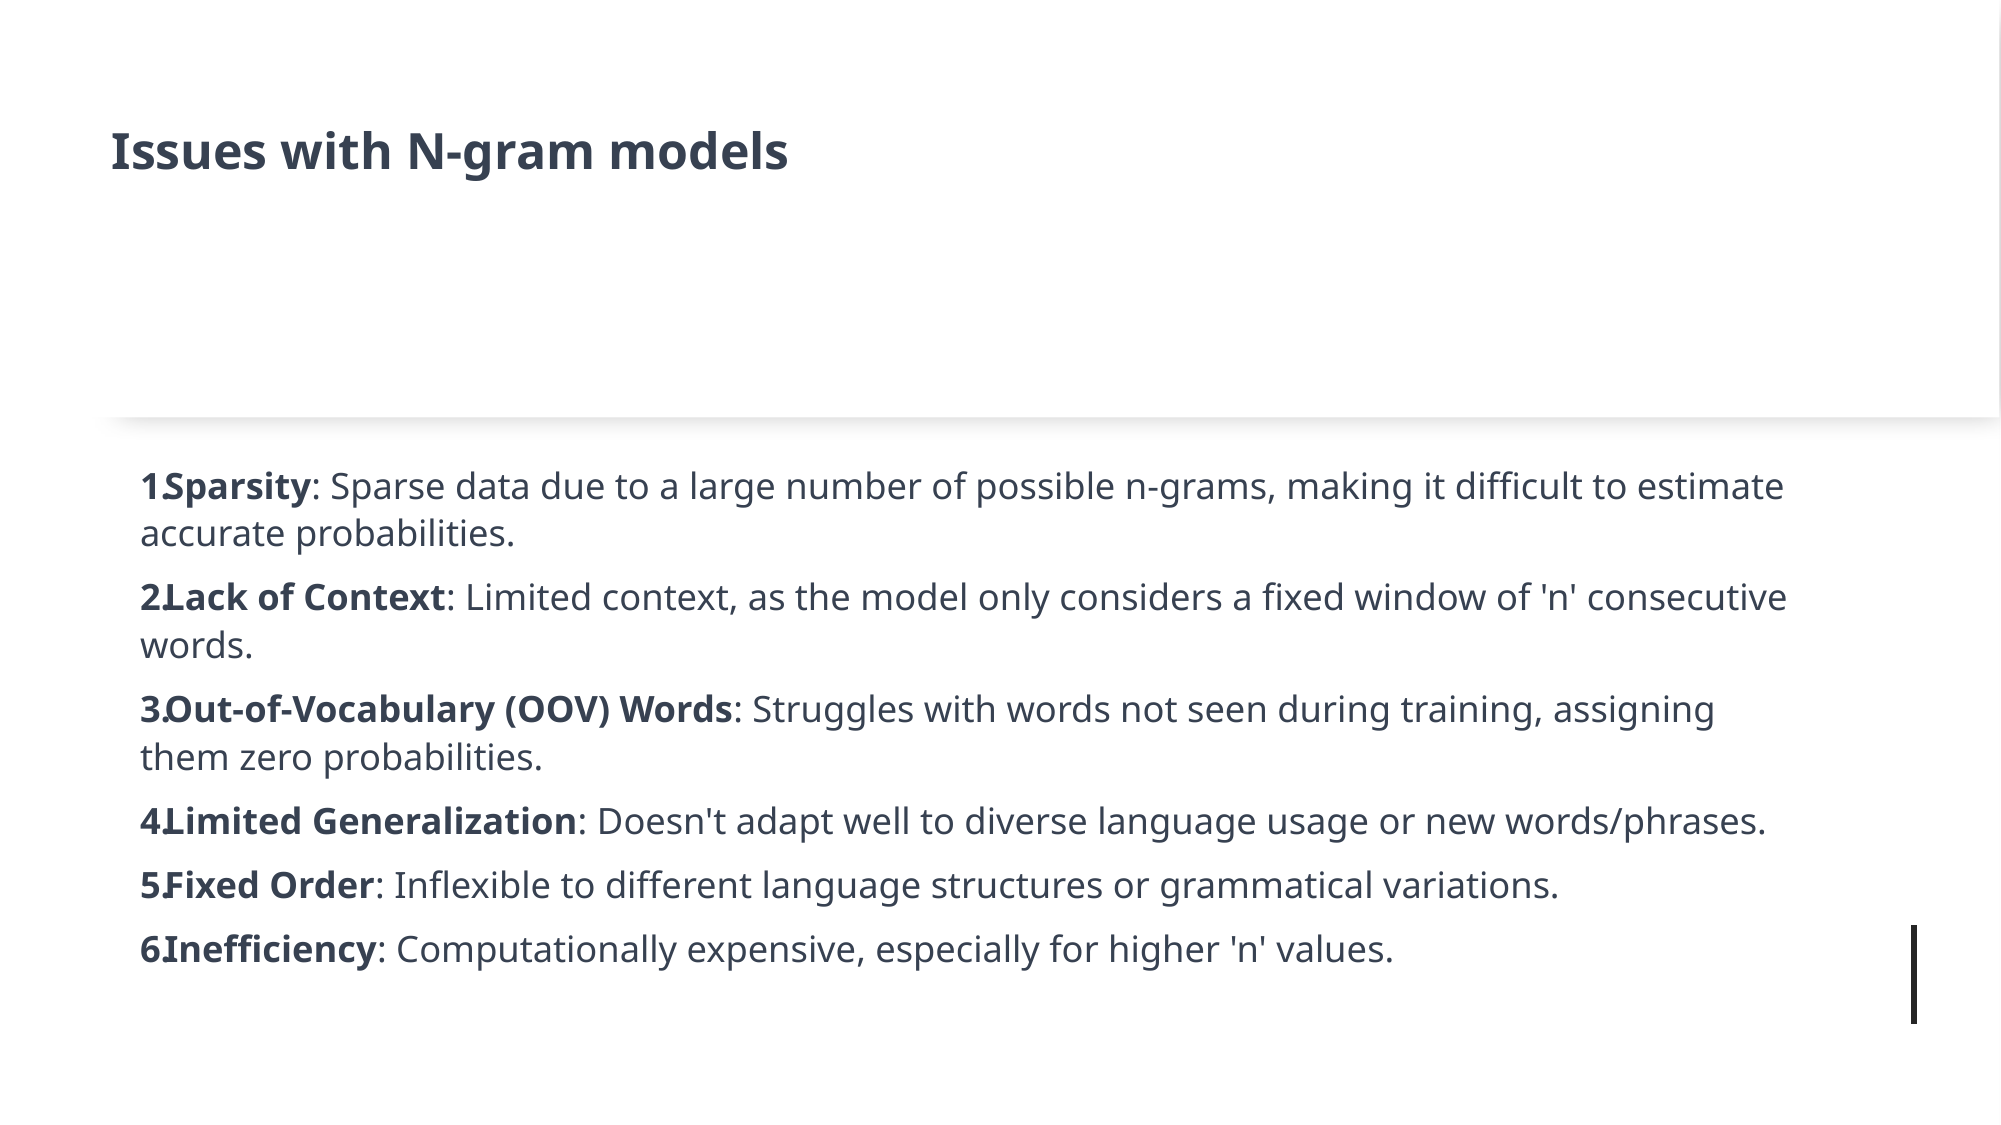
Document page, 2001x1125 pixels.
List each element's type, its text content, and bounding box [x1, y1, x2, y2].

title Issues with N-gram models [96, 48, 995, 251]
list Sparsity: Sparse data due to a large number of possible n-grams, making it difficult to estimate accurate probabilities. Lack of Context: Limited context, as the model only considers a fixed window of 'n' consecutive words. Out-of-Vocabulary (OOV) Words: Struggles with words not seen during training, assigning them zero probabilities. Limited Generalization: Doesn't adapt well to diverse language usage or new words/phrases. Fixed Order: Inflexible to different language structures or grammatical variations. Inefficiency: Computationally expensive, especially for higher 'n' values. [124, 451, 1828, 987]
